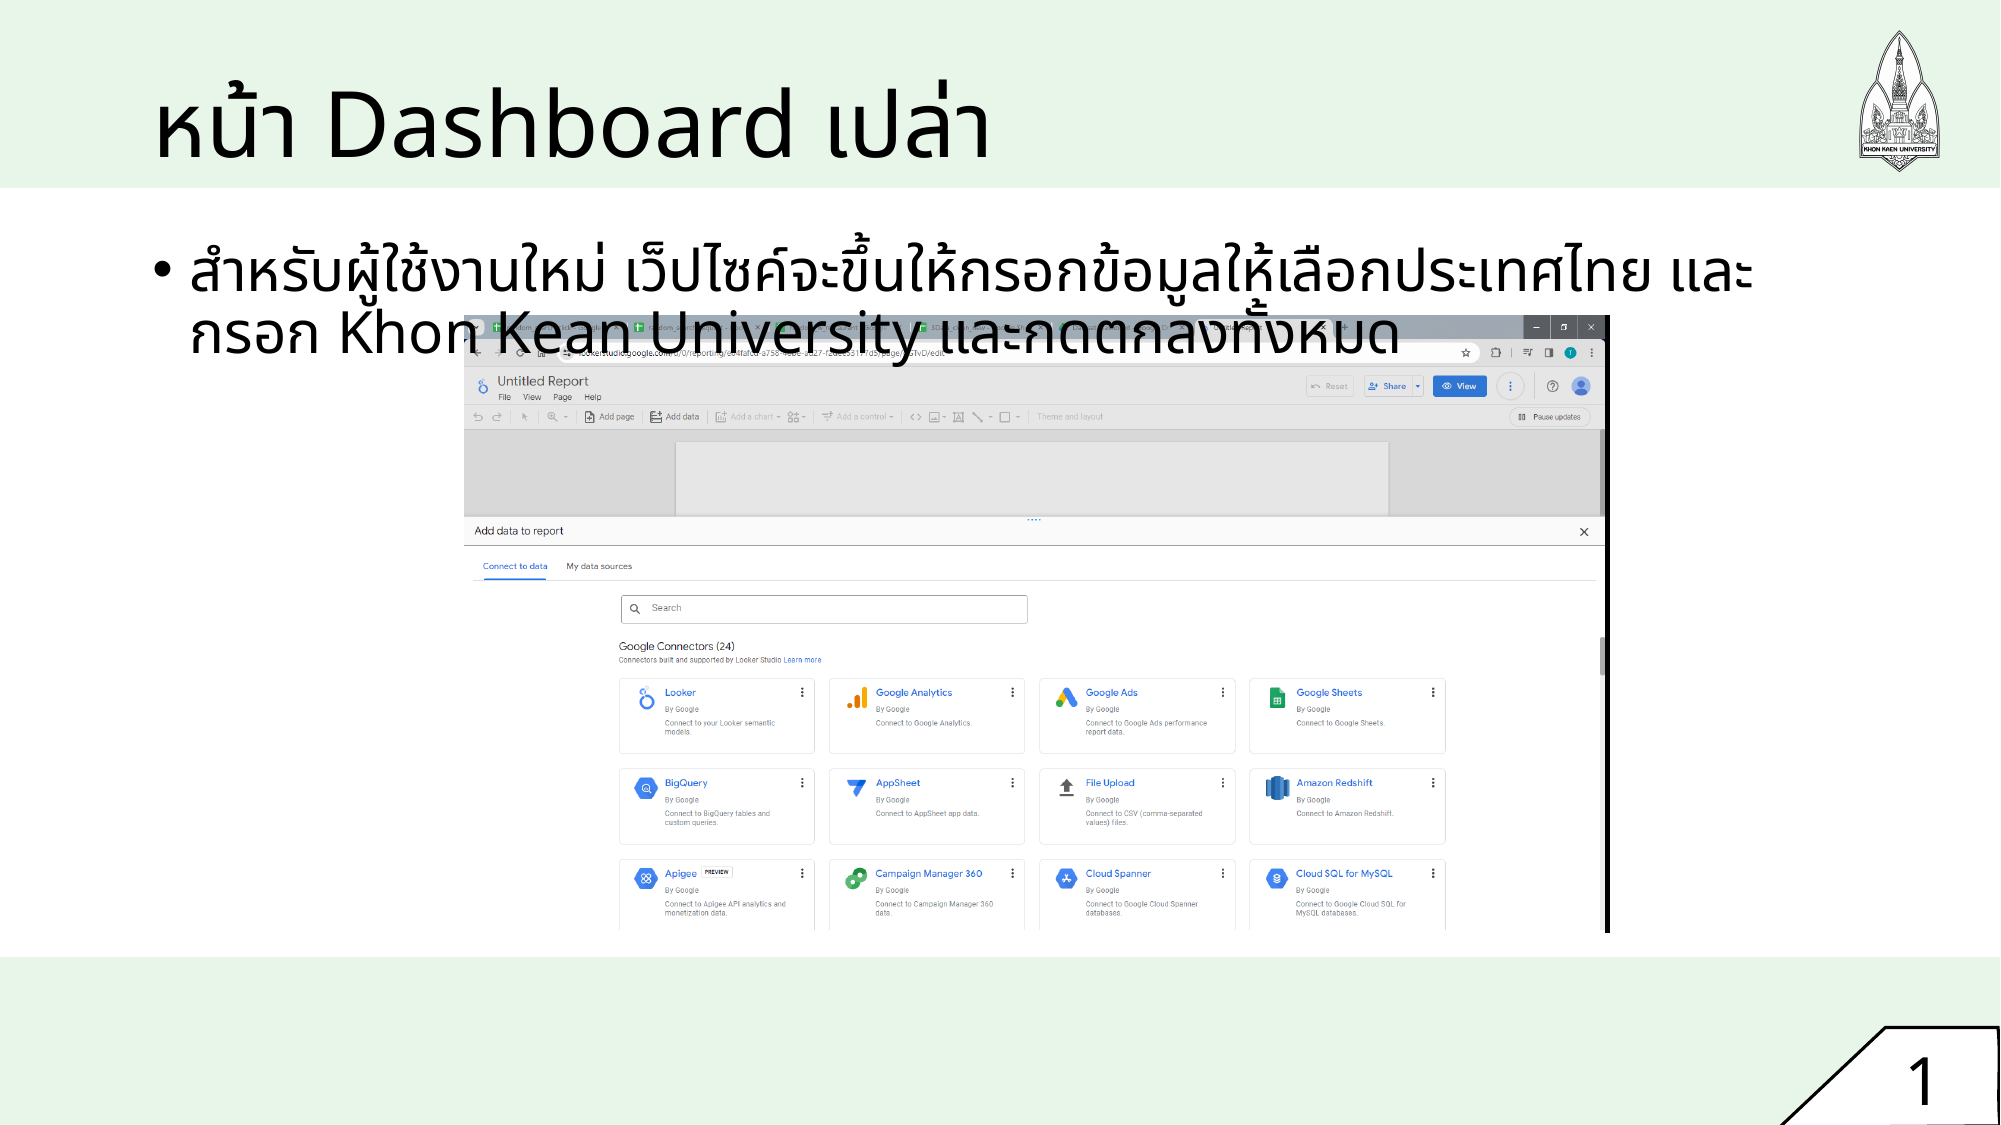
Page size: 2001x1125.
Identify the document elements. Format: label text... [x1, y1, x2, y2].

text_box 11 [1889, 1031, 1982, 1125]
text_box [0, 0, 2000, 188]
title หน้า Dashboard เปล่า [137, 19, 1863, 233]
text_box [0, 957, 2000, 1125]
text_box สำหรับผู้ใช้งานใหม่ เว็ปไซค์จะขึ้นให้กรอกข้อมูลให้เลือกประเทศไทย และกรอก Khon Kean University และกดตกลงทั้งหมด [137, 233, 1863, 487]
text_box [1779, 1025, 2000, 1125]
picture [1812, 19, 1993, 187]
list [463, 315, 1611, 933]
